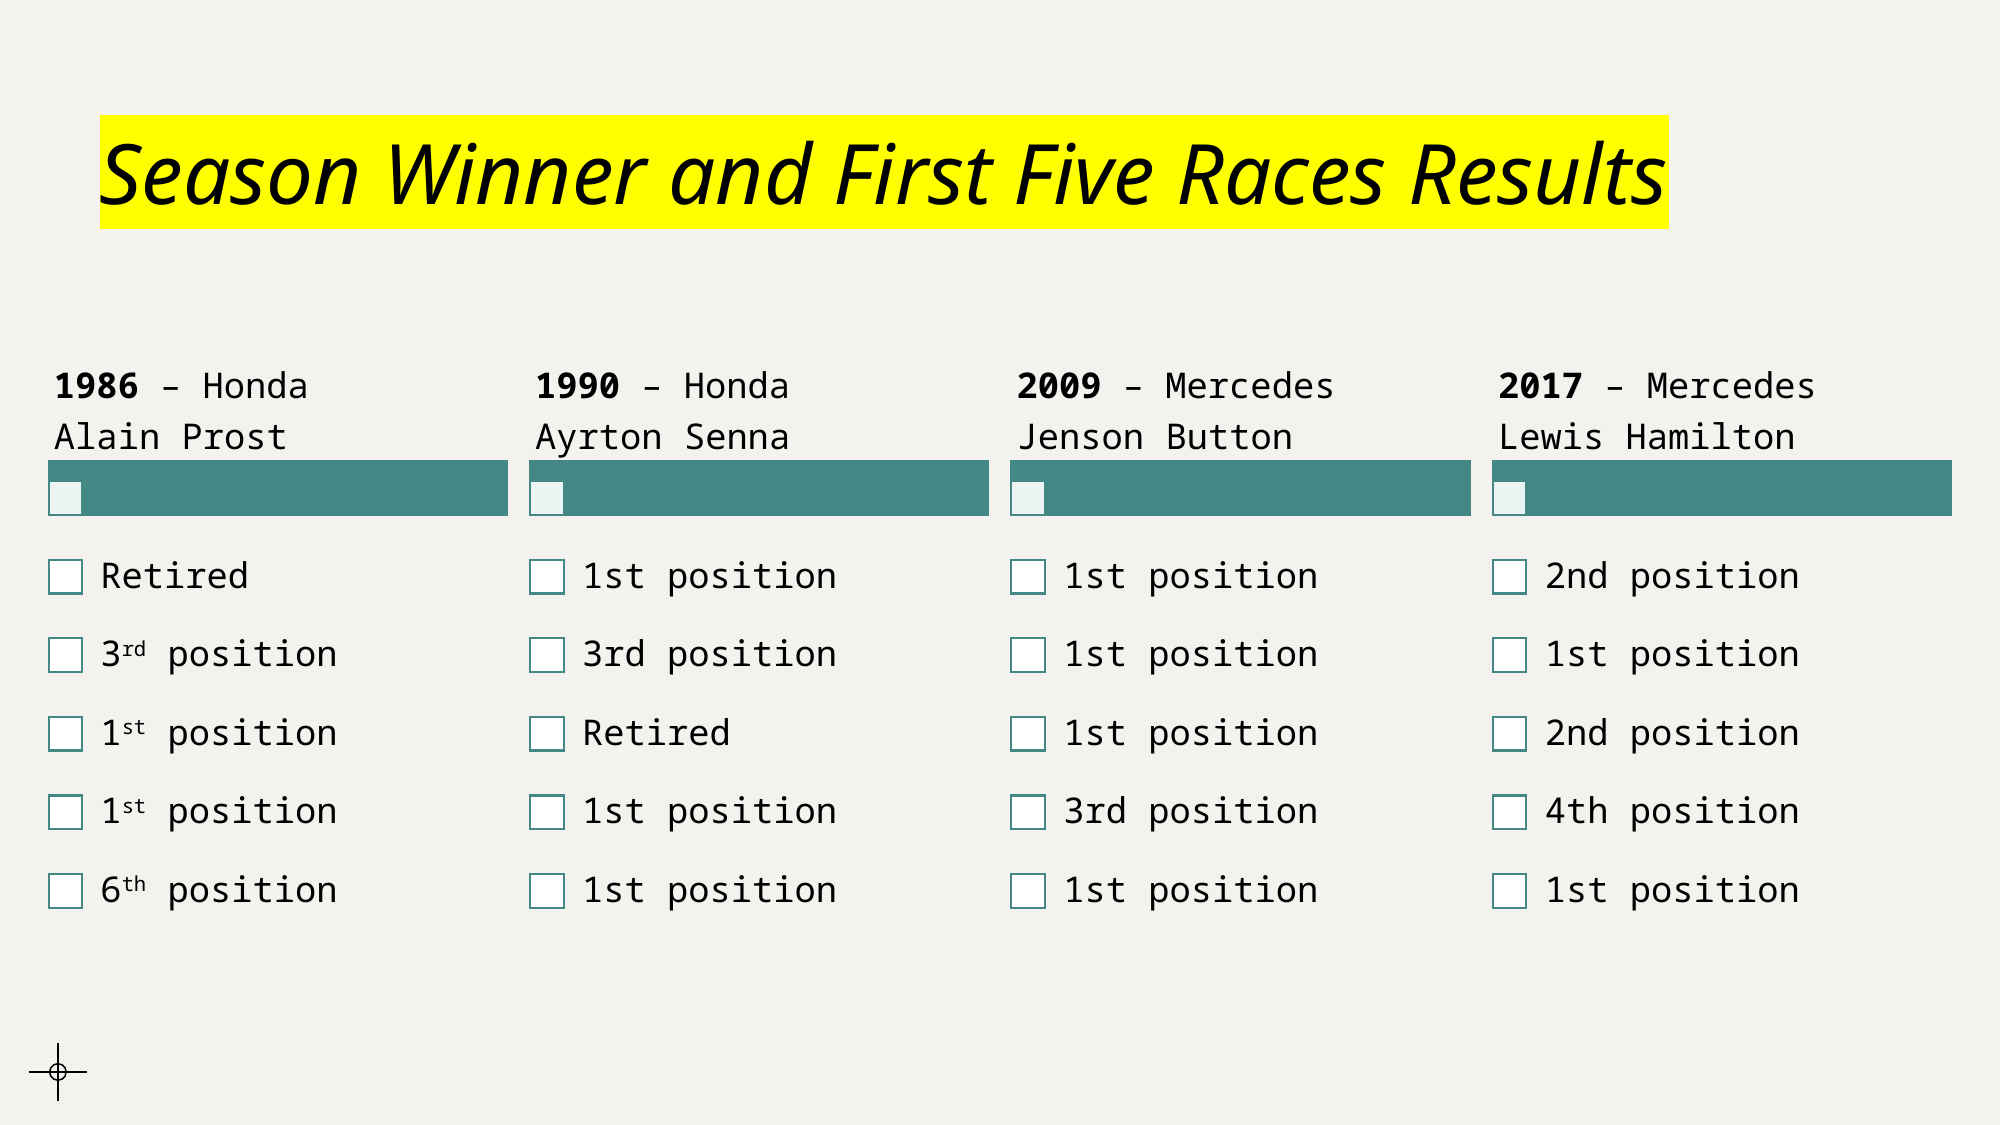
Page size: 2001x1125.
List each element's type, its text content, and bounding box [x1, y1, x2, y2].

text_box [47, 364, 1953, 1125]
title Season Winner and First Five Races Results [84, 0, 1916, 229]
